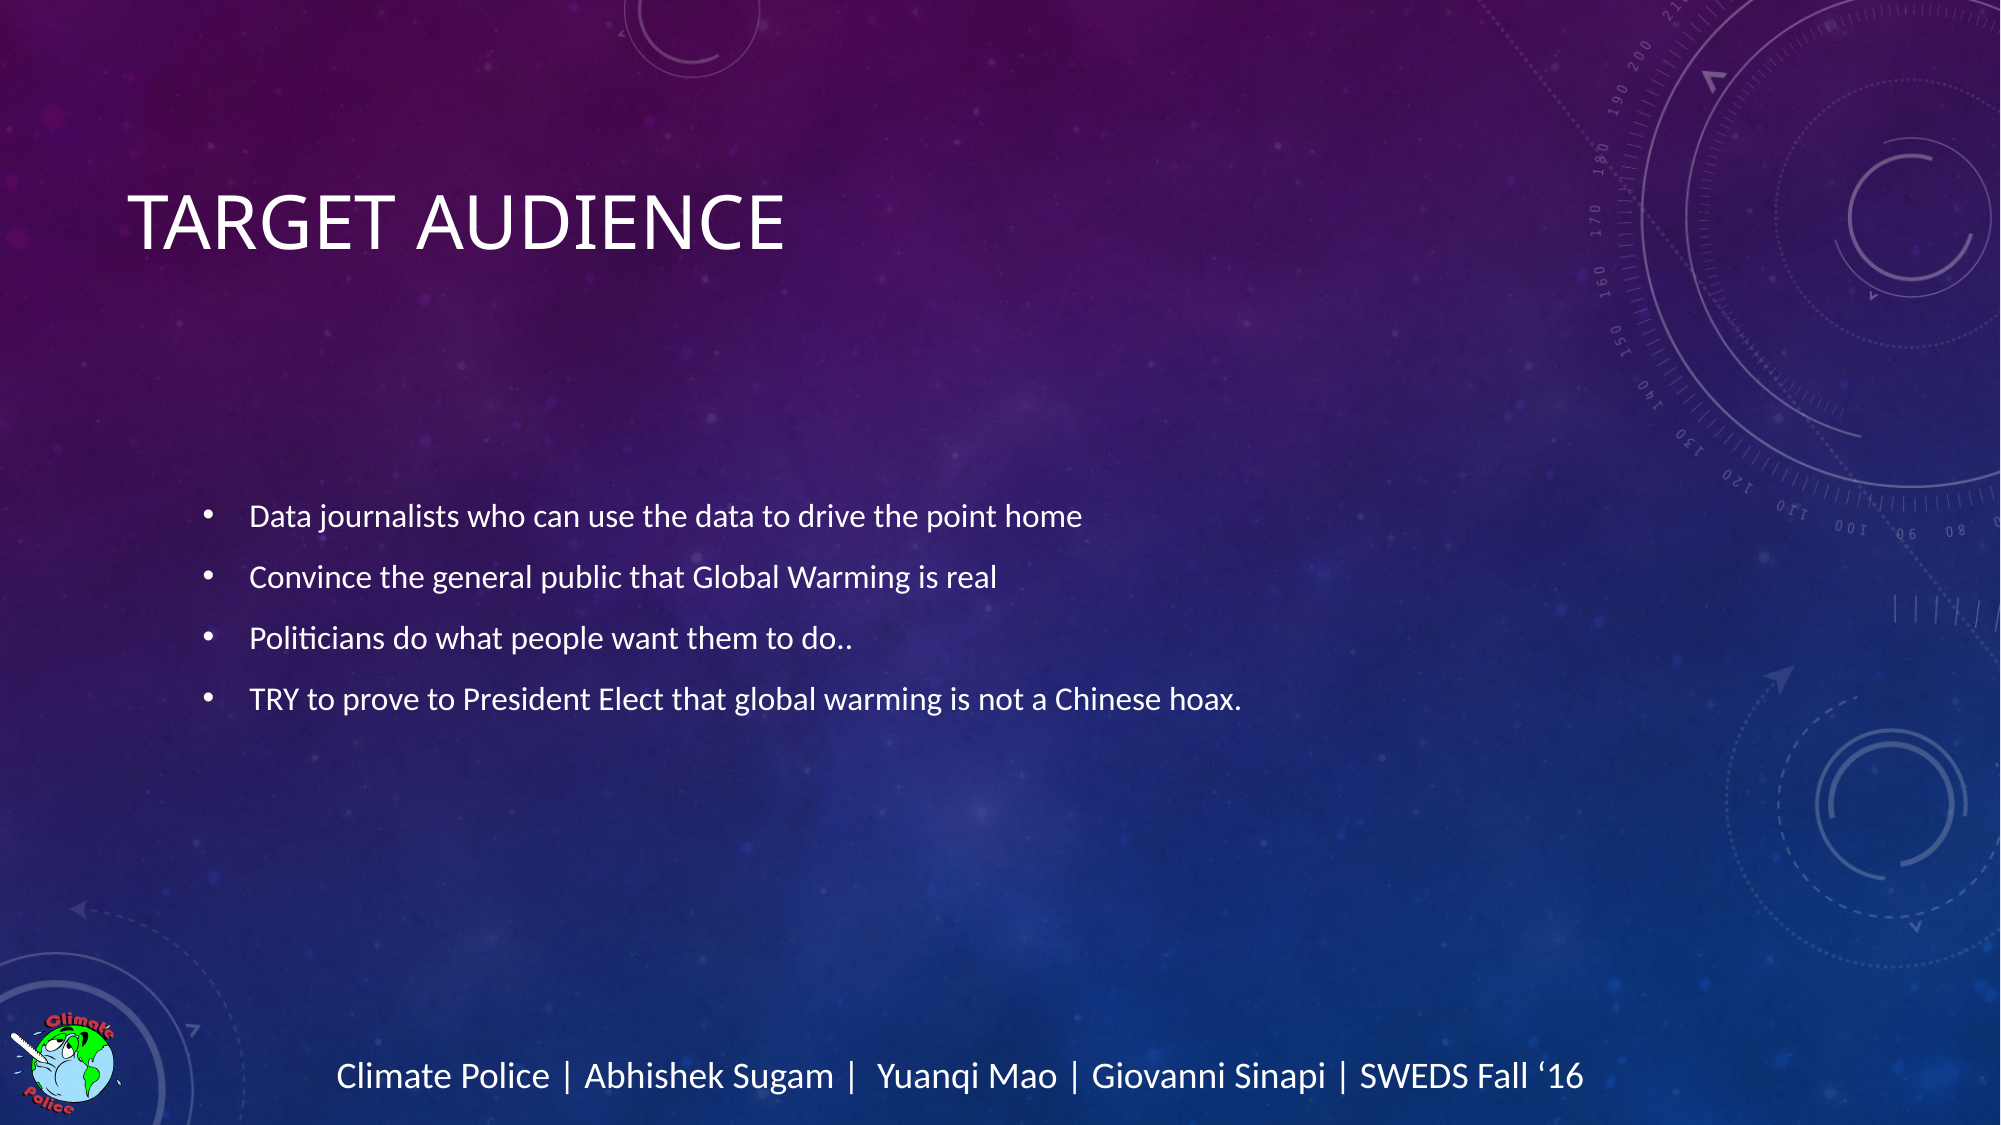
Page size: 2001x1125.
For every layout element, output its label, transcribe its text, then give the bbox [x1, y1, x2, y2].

text_box Climate Police | Abhishek Sugam | Yuanqi Mao | Giovanni Sinapi | SWEDS Fall ‘16 [321, 1043, 1619, 1103]
list Data journalists who can use the data to drive the point home Convince the general public that Global Warming is real Politicians do what people want them to do.. TRY to prove to President Elect that global warming is not a Chinese hoax. [112, 351, 1775, 950]
picture [0, 0, 2001, 1125]
title Target Audience [112, 99, 1775, 339]
